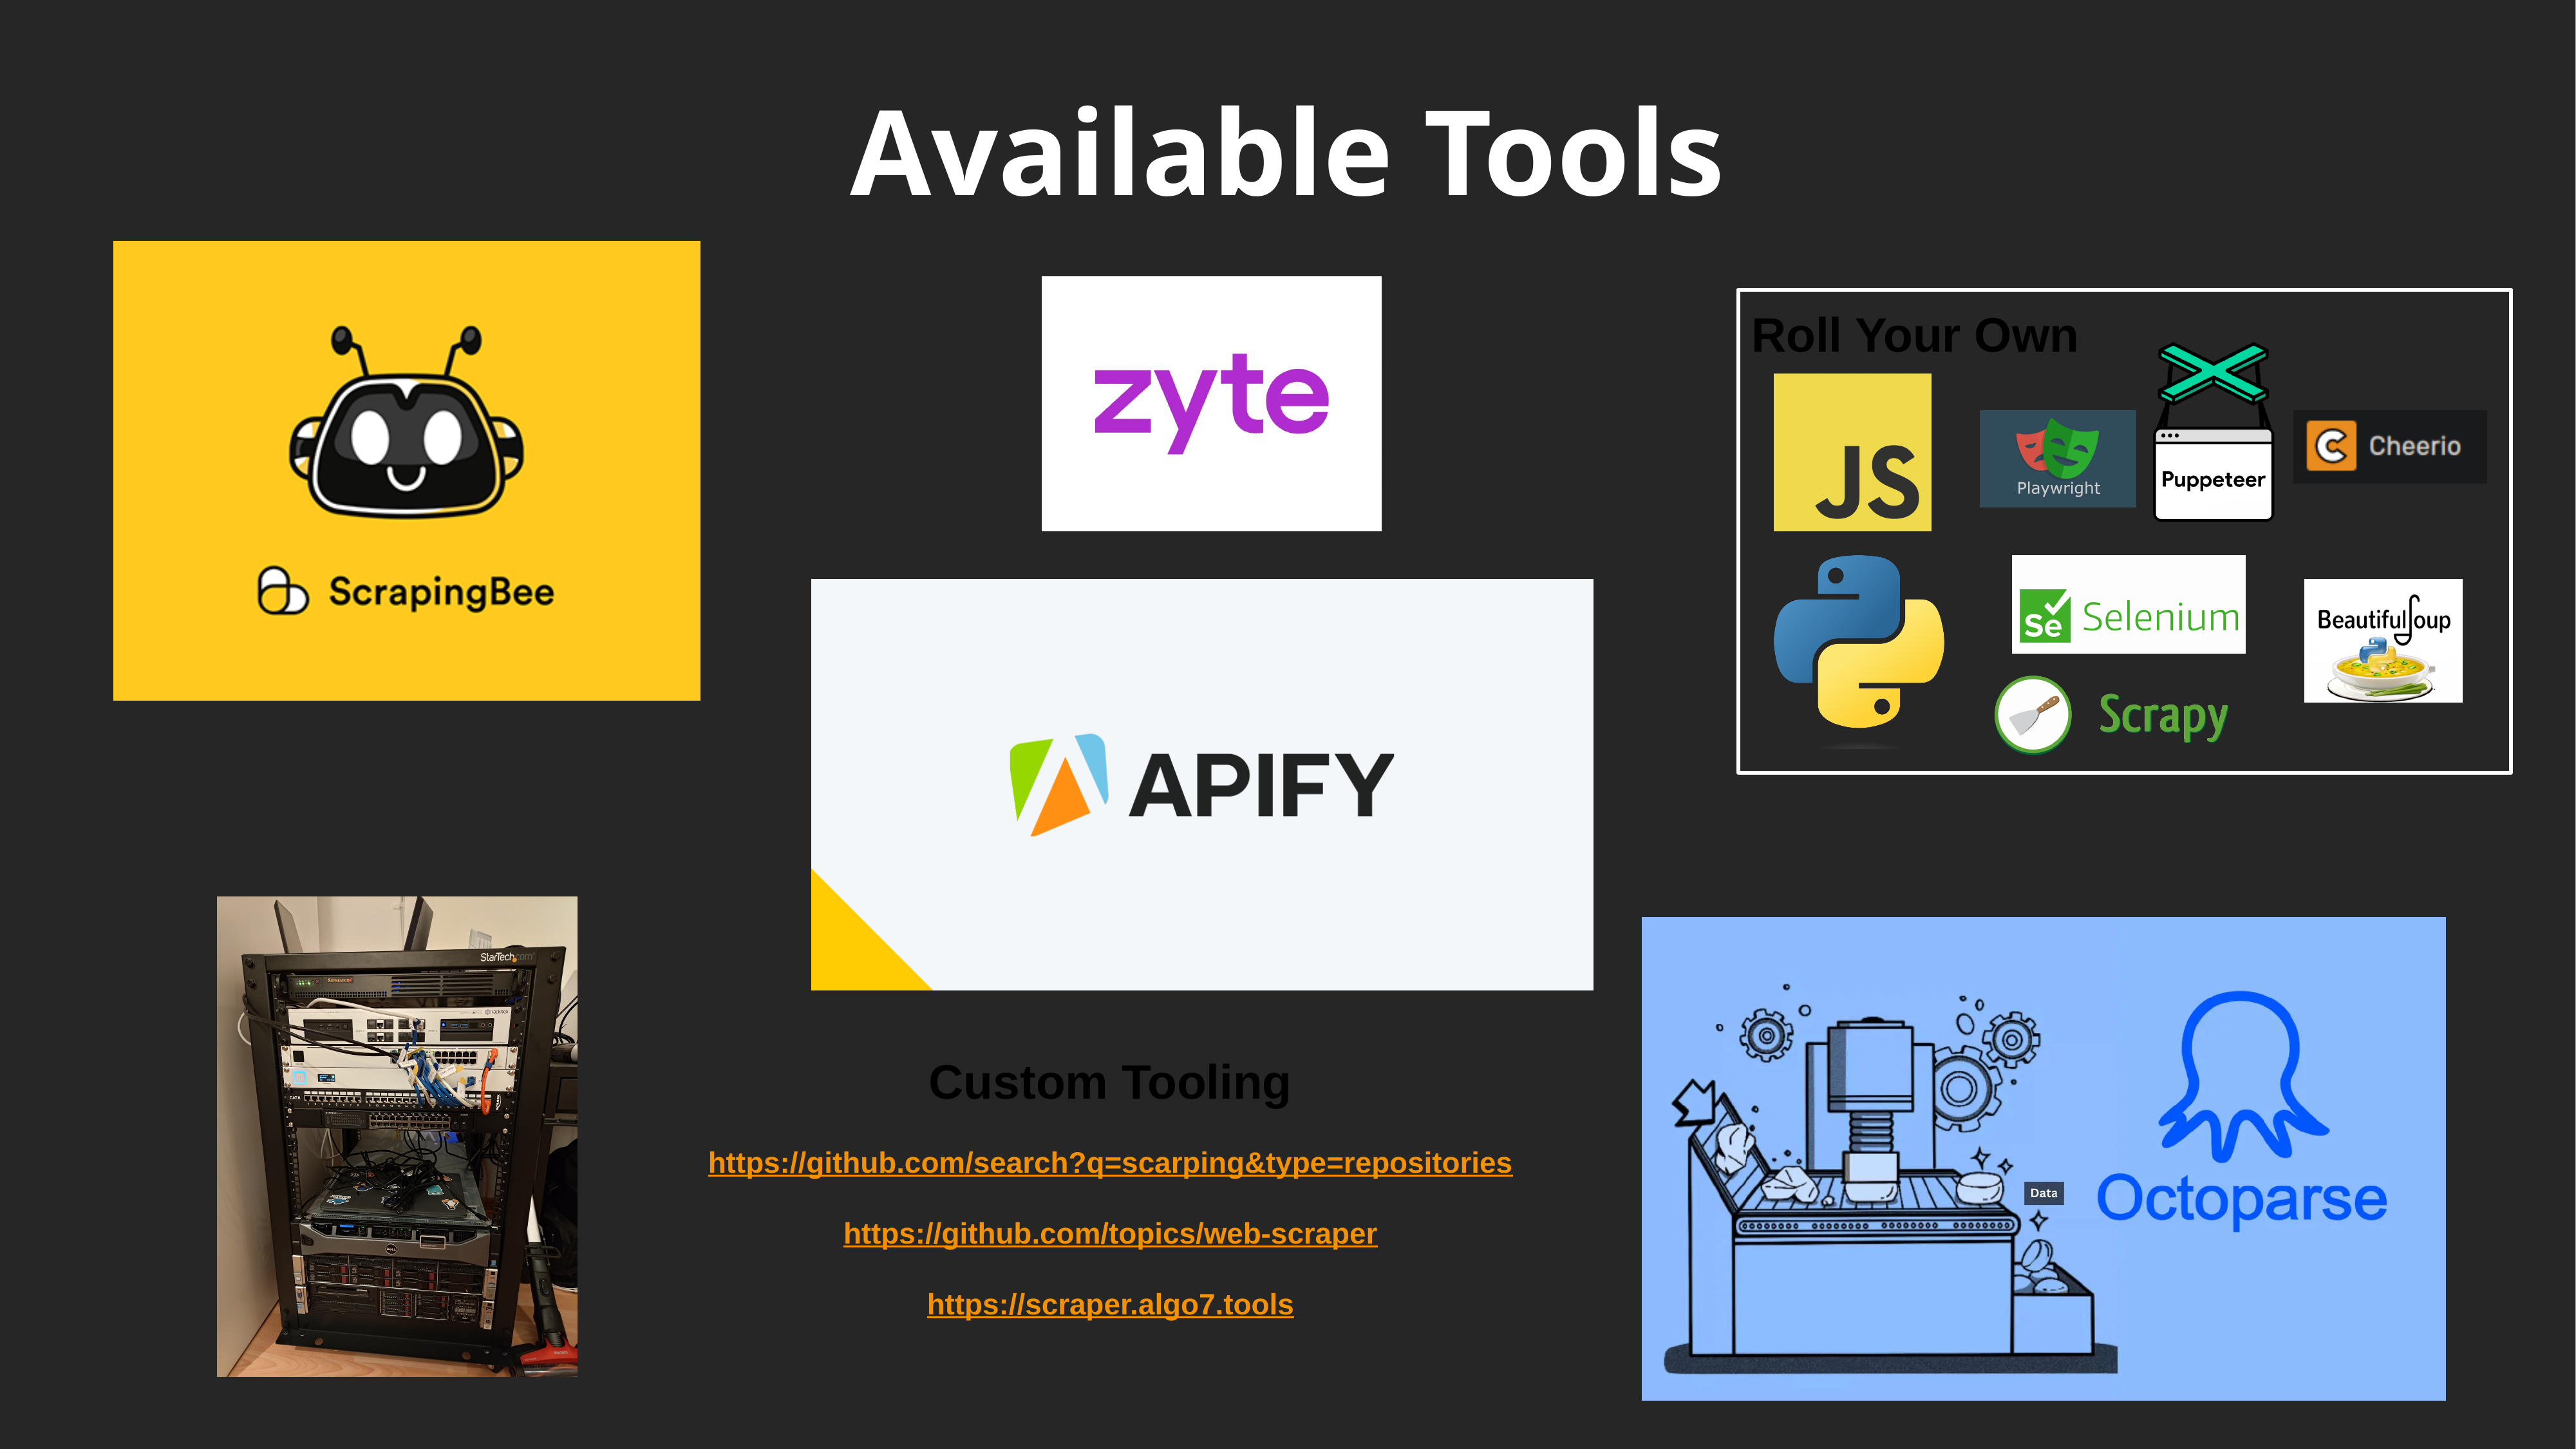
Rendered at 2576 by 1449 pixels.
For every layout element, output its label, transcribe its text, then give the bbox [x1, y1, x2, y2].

picture [217, 896, 578, 1377]
picture [1773, 555, 1950, 749]
text_box Roll Your Own [1742, 298, 2125, 363]
picture [2148, 337, 2279, 527]
picture [113, 241, 700, 701]
picture [2293, 410, 2487, 484]
text_box [1738, 289, 2511, 773]
picture [811, 579, 1594, 990]
picture [1042, 276, 1382, 532]
picture [1977, 665, 2246, 773]
picture [2304, 579, 2463, 703]
title Available Tools [129, 72, 2447, 314]
text_box Custom Tooling https://github.com/search?q=scarping&type=repositories https://github.com/topics/web-scraper https://scraper.algo7.tools [676, 1045, 1545, 1352]
picture [1774, 374, 1932, 532]
picture [2011, 555, 2246, 654]
picture [1641, 917, 2446, 1401]
picture [1979, 410, 2136, 507]
